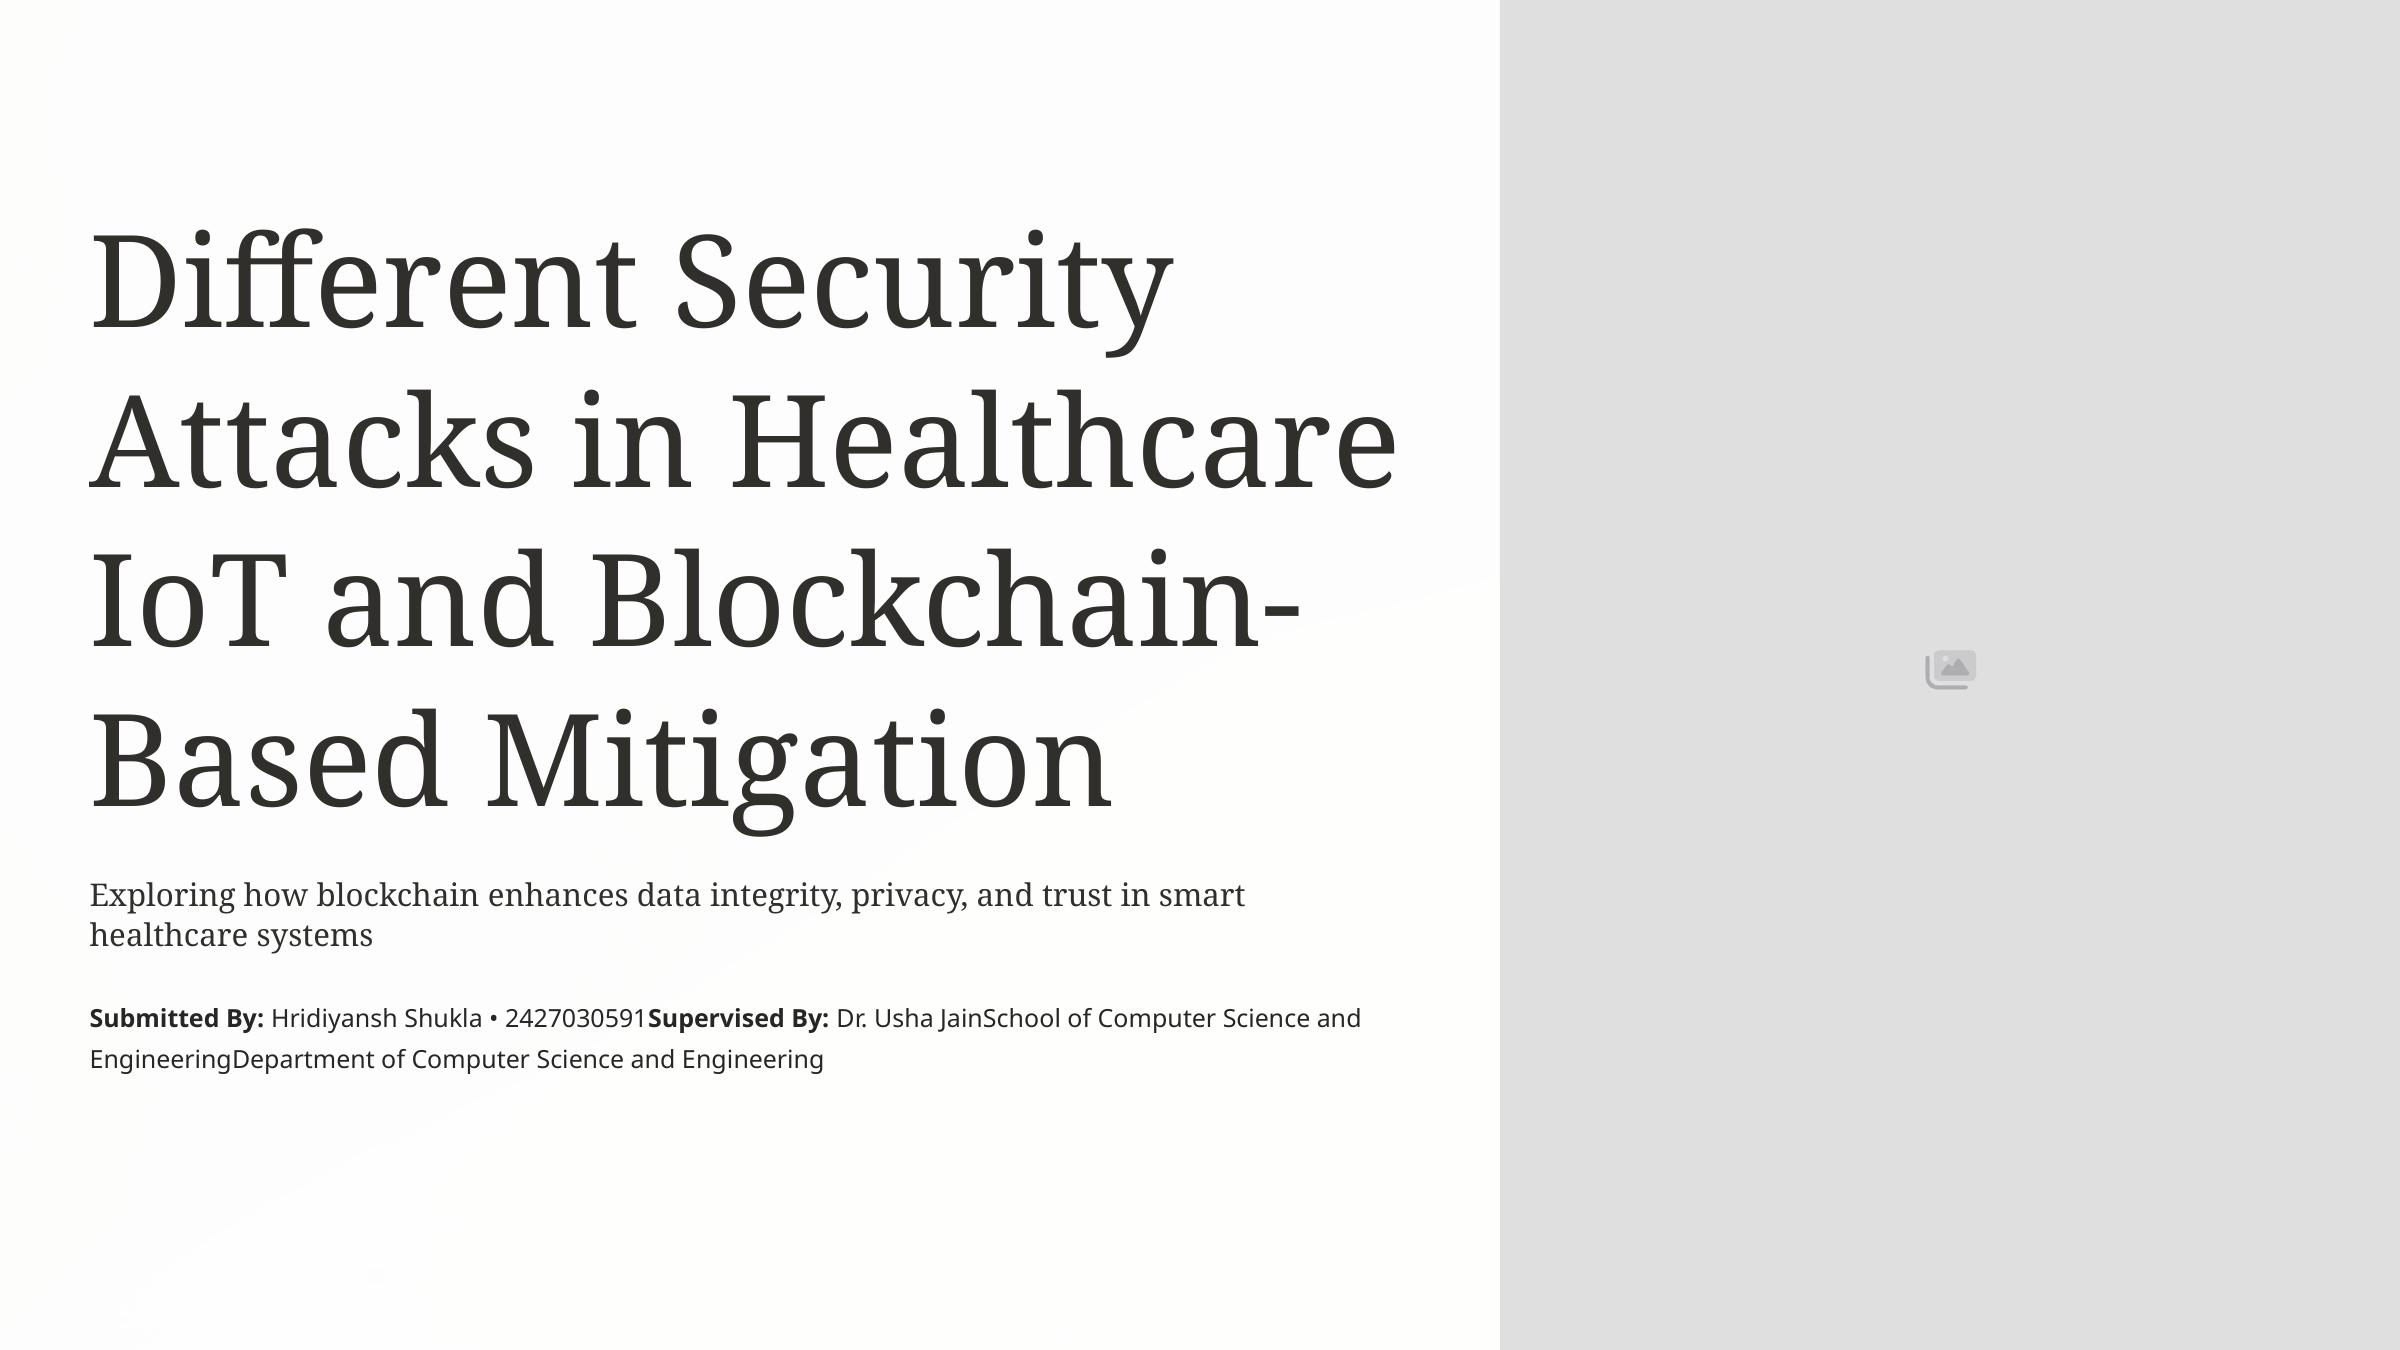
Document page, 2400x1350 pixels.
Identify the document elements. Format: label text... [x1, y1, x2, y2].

text_box Different Security Attacks in Healthcare IoT and Blockchain-Based Mitigation [89, 194, 1411, 835]
text_box Exploring how blockchain enhances data integrity, privacy, and trust in smart healthcare systems [89, 873, 1411, 954]
text_box Submitted By: Hridiyansh Shukla • 2427030591Supervised By: Dr. Usha JainSchool of Computer Science and EngineeringDepartment of Computer Science and Engineering [89, 991, 1411, 1156]
picture [1499, 0, 2400, 1350]
